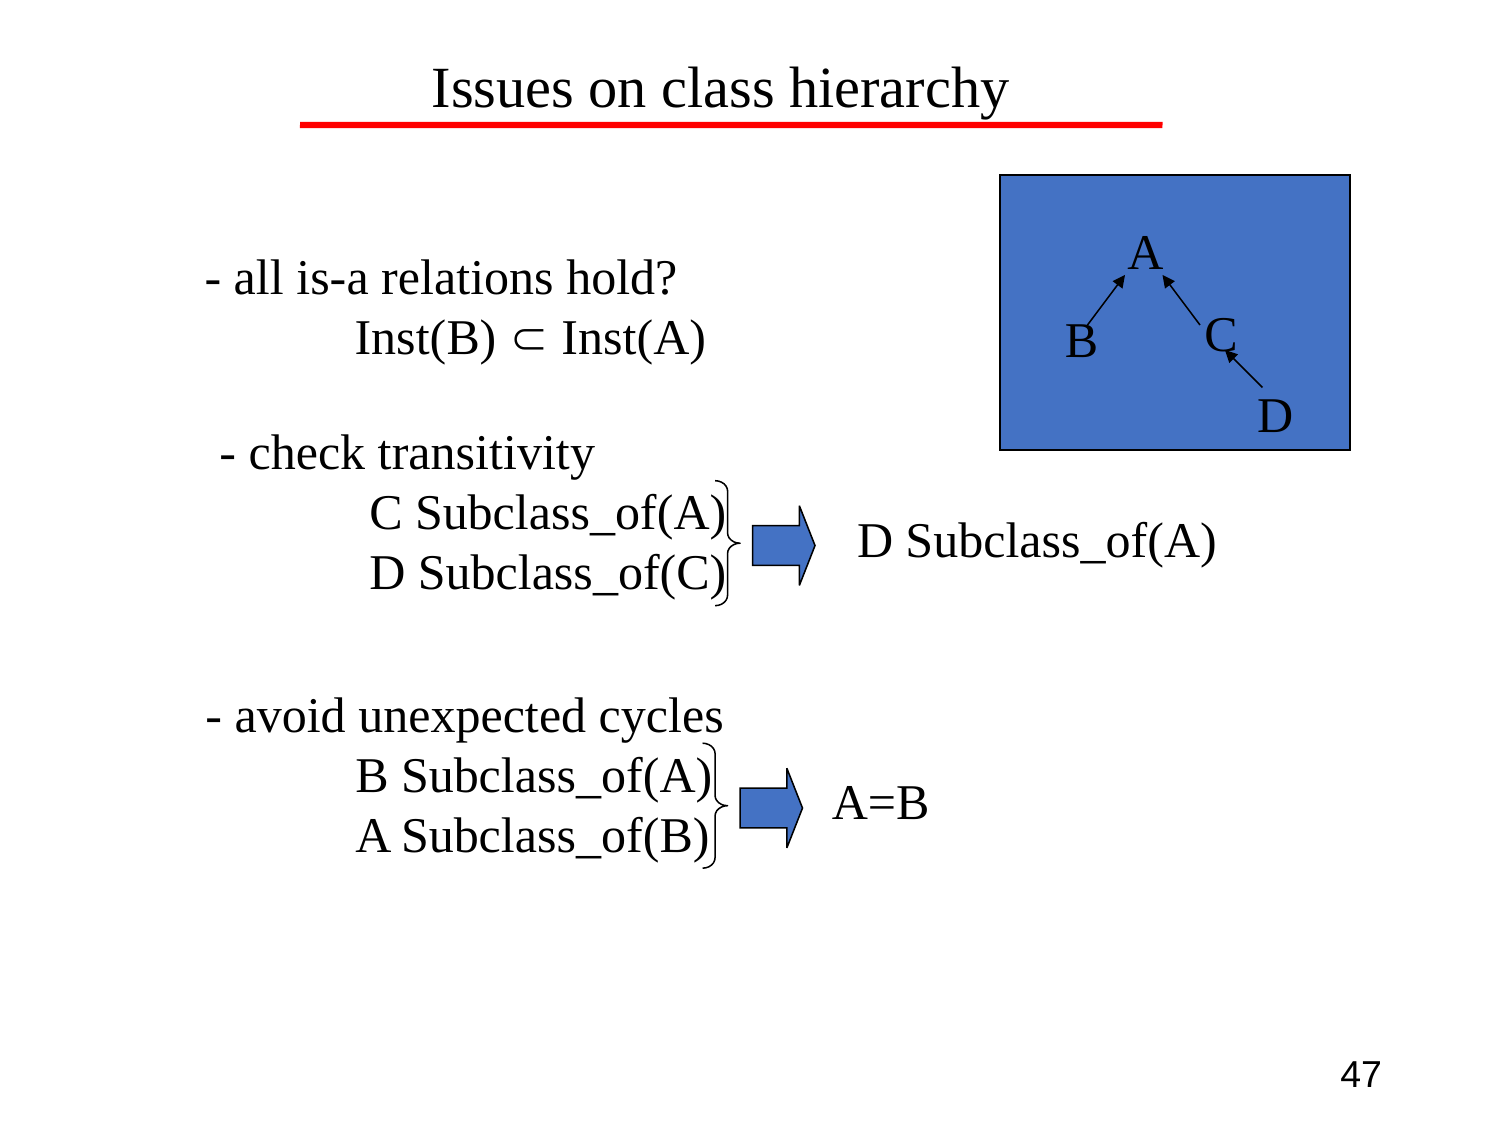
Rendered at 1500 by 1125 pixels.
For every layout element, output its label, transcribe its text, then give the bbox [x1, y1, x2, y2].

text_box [201, 412, 1235, 610]
slide_number 47 [1059, 1042, 1397, 1103]
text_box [188, 674, 946, 872]
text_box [999, 174, 1350, 451]
text_box Issues on class hierarchy [416, 41, 1025, 127]
text_box - all is-a relations hold? Inst(B)  Inst(A) [189, 237, 722, 373]
